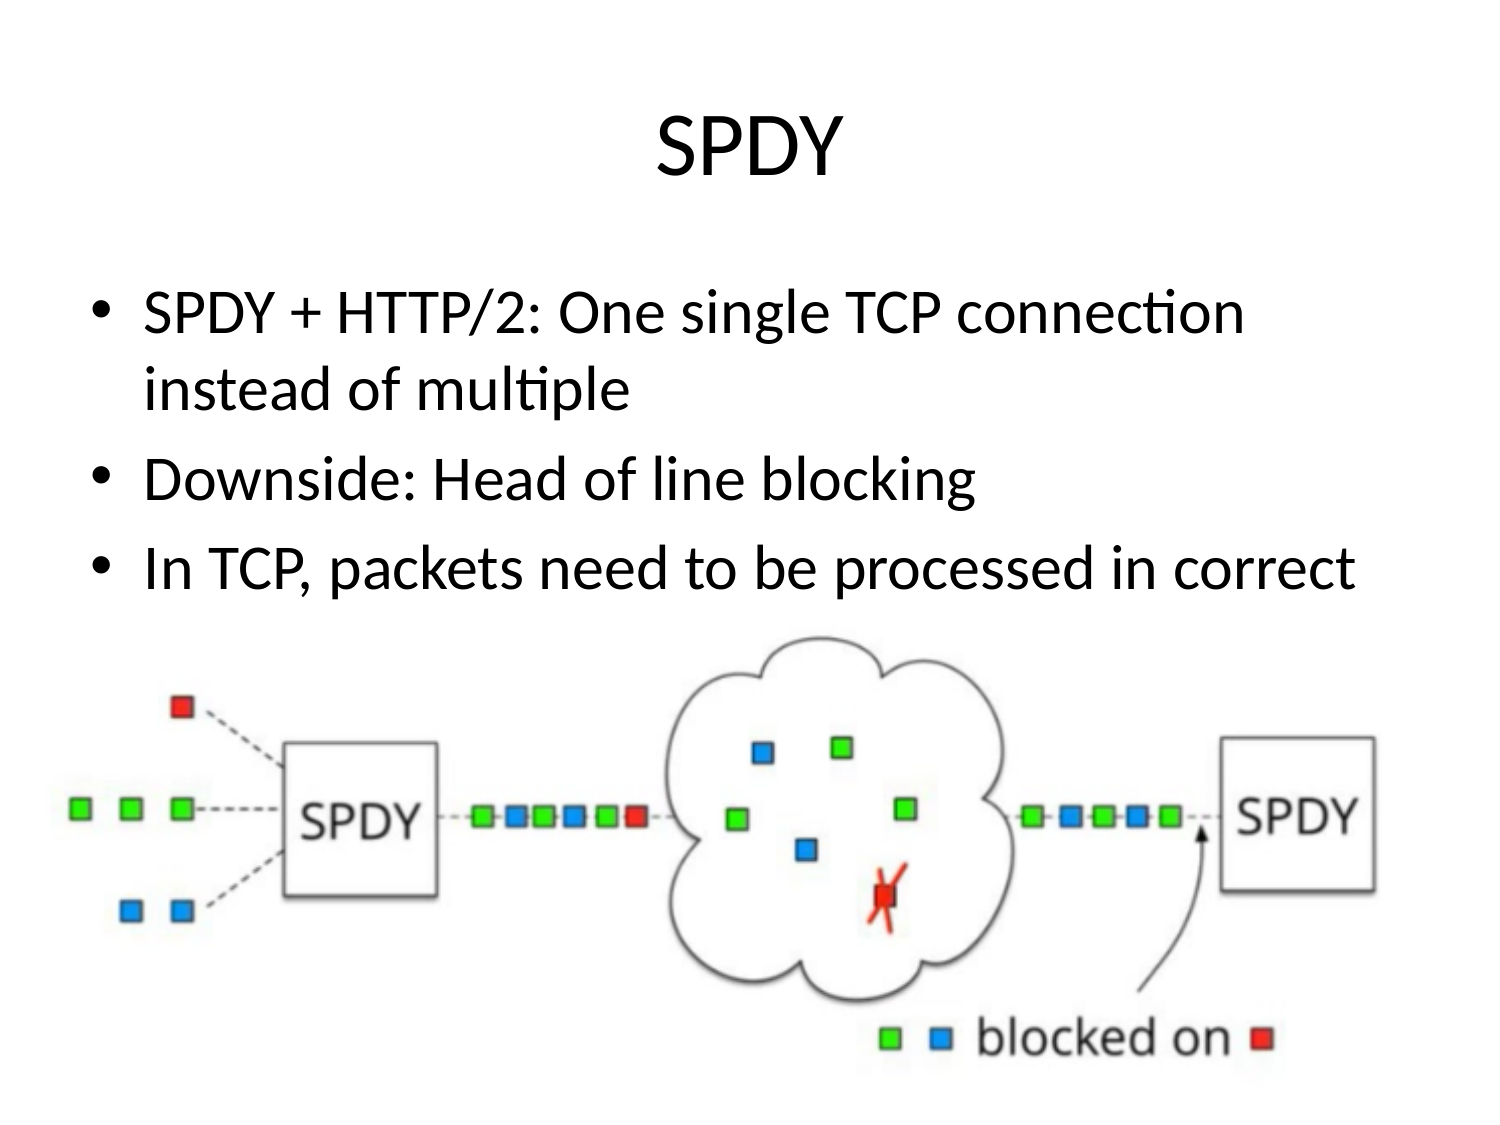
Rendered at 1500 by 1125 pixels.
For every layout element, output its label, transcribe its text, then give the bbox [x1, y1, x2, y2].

list SPDY + HTTP/2: One single TCP connection instead of multiple Downside: Head of line blocking In TCP, packets need to be processed in correct order [75, 262, 1425, 608]
picture [0, 610, 1500, 1125]
title SPDY [75, 45, 1425, 233]
